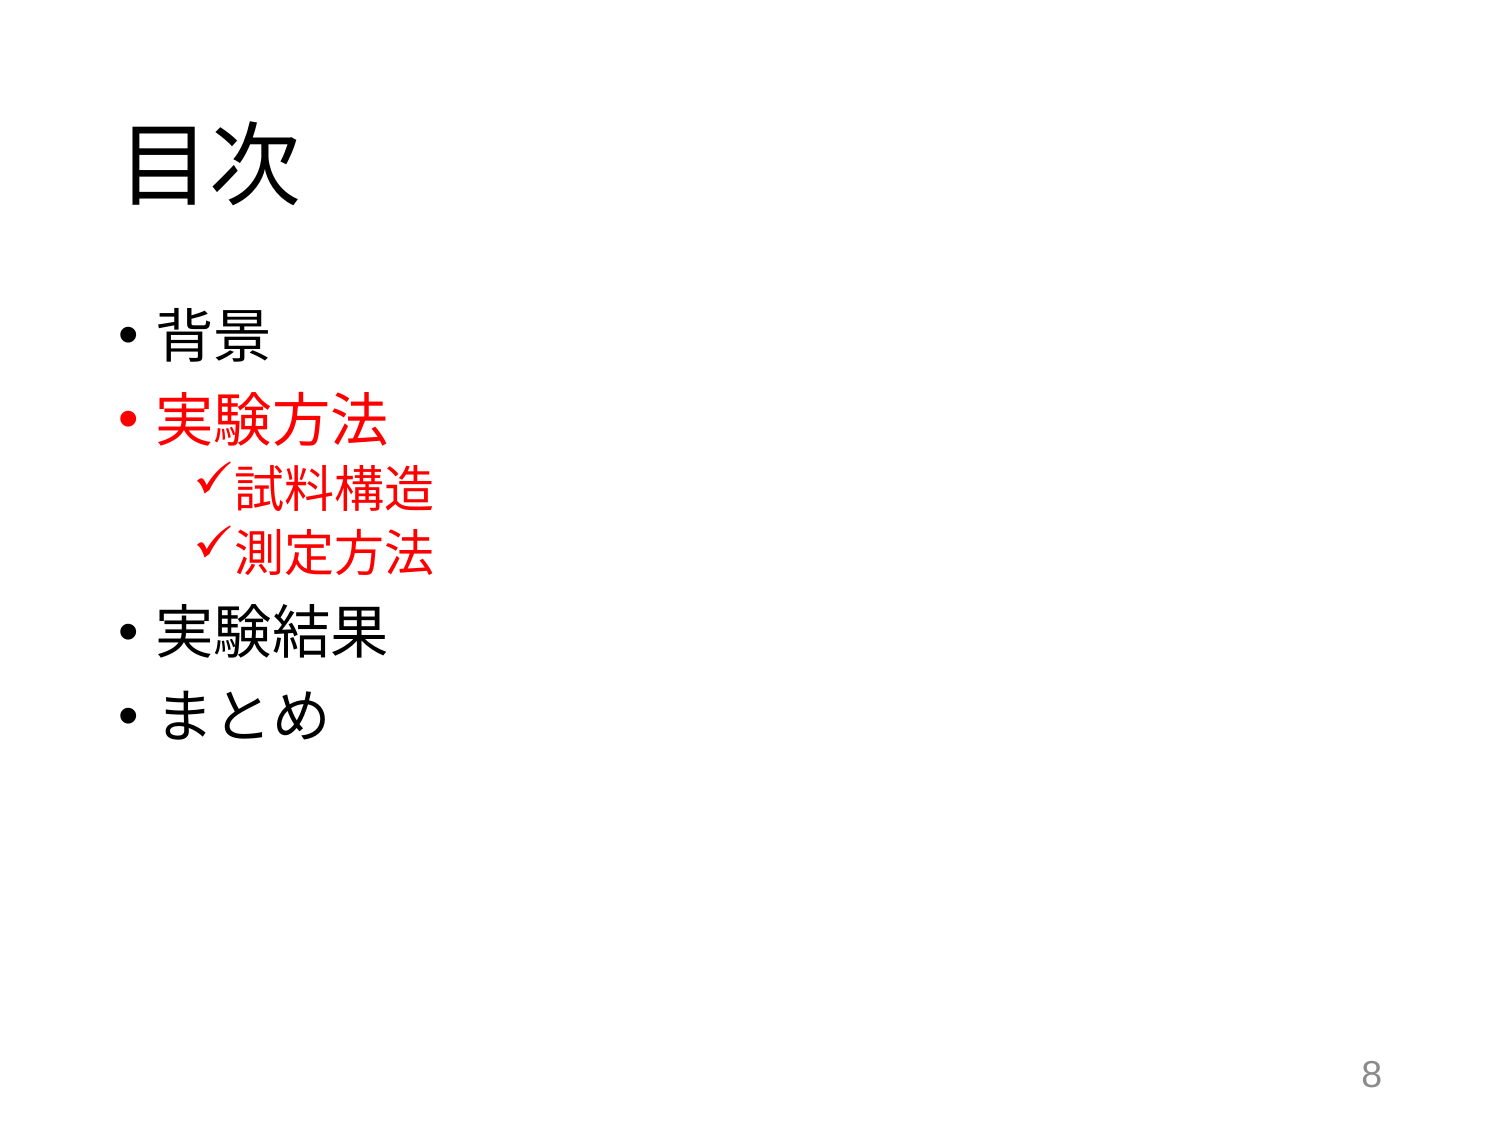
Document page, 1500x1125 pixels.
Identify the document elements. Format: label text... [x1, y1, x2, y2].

slide_number 7 [1059, 1042, 1397, 1103]
title 目次 [103, 59, 1397, 278]
list 背景 実験方法 試料構造 測定方法 実験結果 まとめ [103, 299, 1397, 1014]
